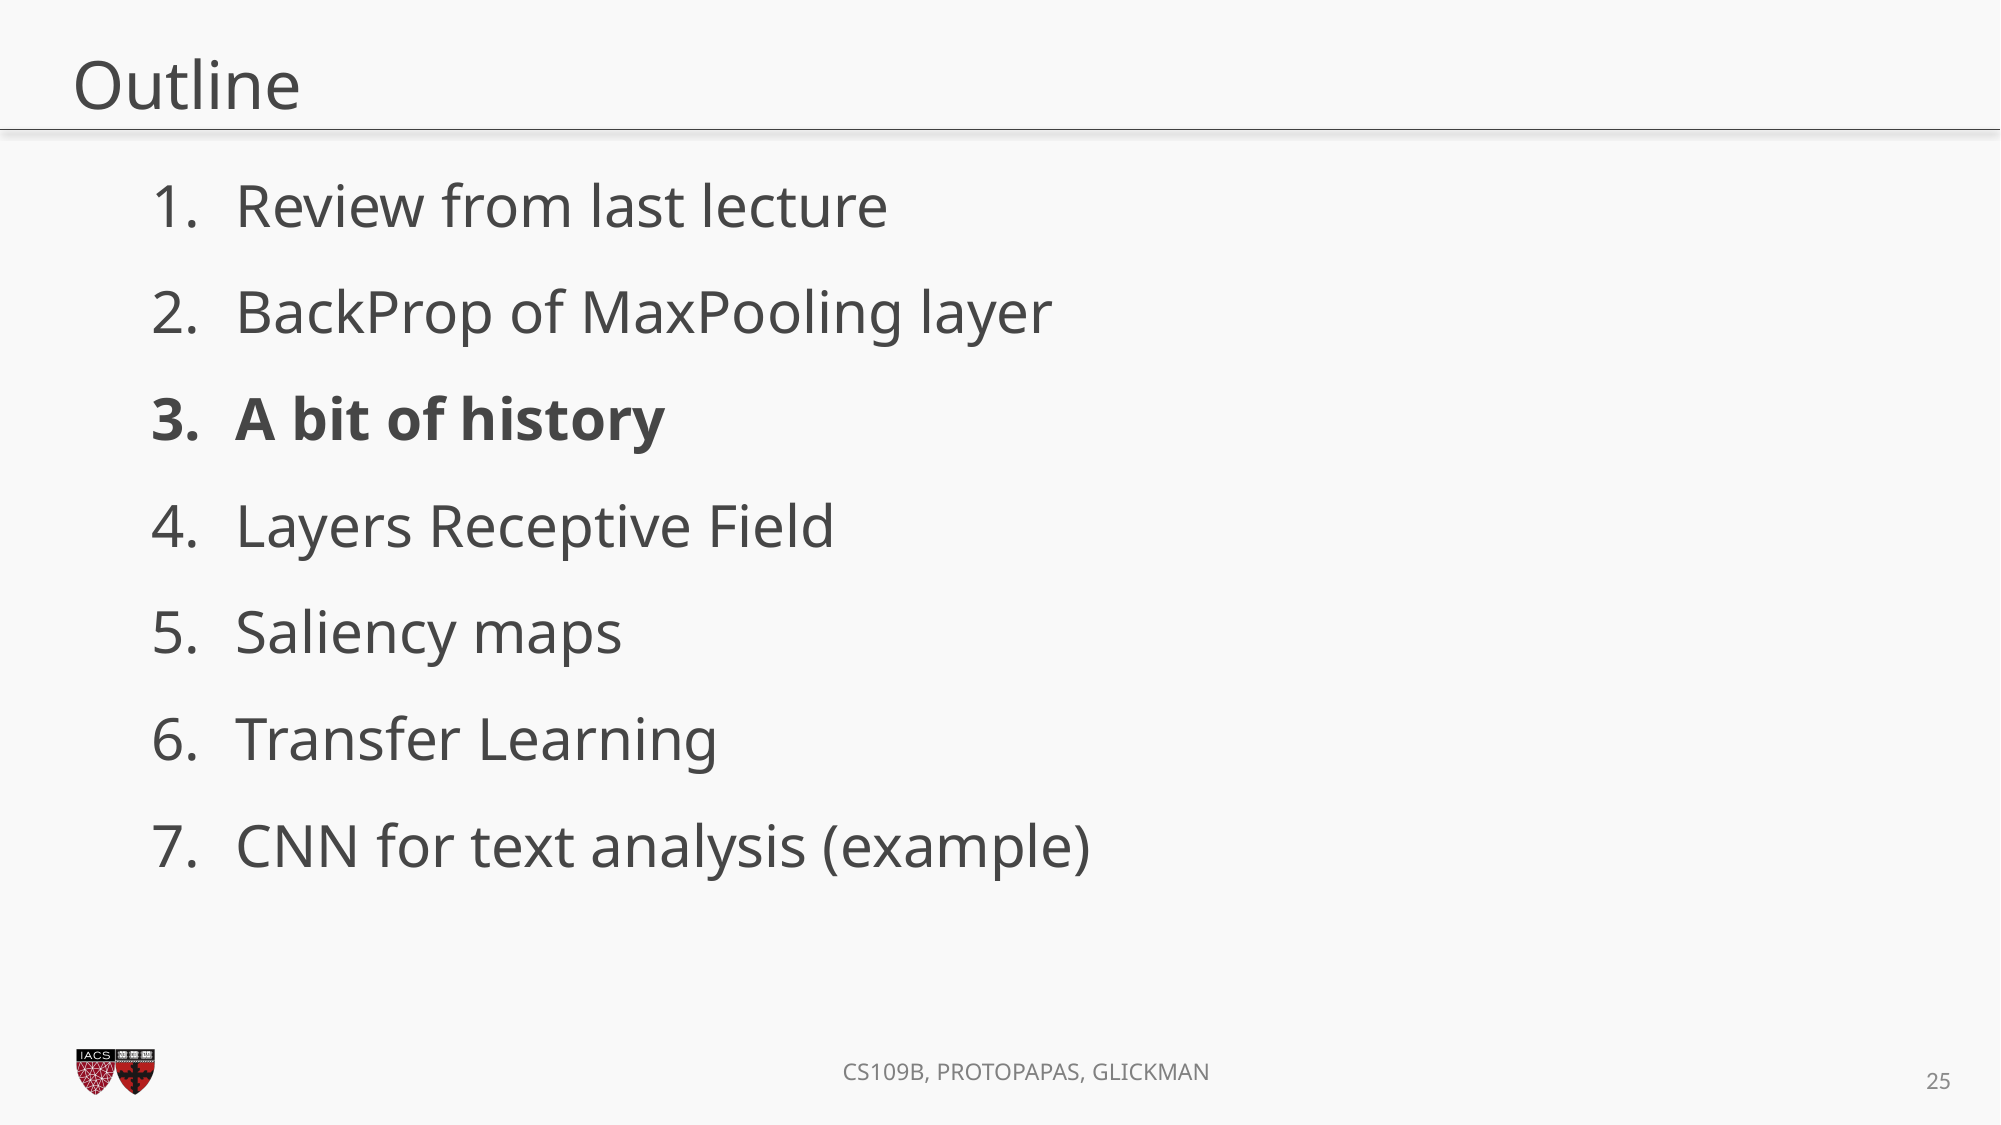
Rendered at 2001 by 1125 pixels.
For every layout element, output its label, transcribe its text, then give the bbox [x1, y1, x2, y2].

list Review from last lecture BackProp of MaxPooling layer A bit of history Layers Receptive Field Saliency maps Transfer Learning CNN for text analysis (example) [136, 161, 1831, 508]
picture [75, 1049, 155, 1095]
title Outline [57, 35, 1943, 162]
slide_number 25 [1500, 1050, 1967, 1110]
